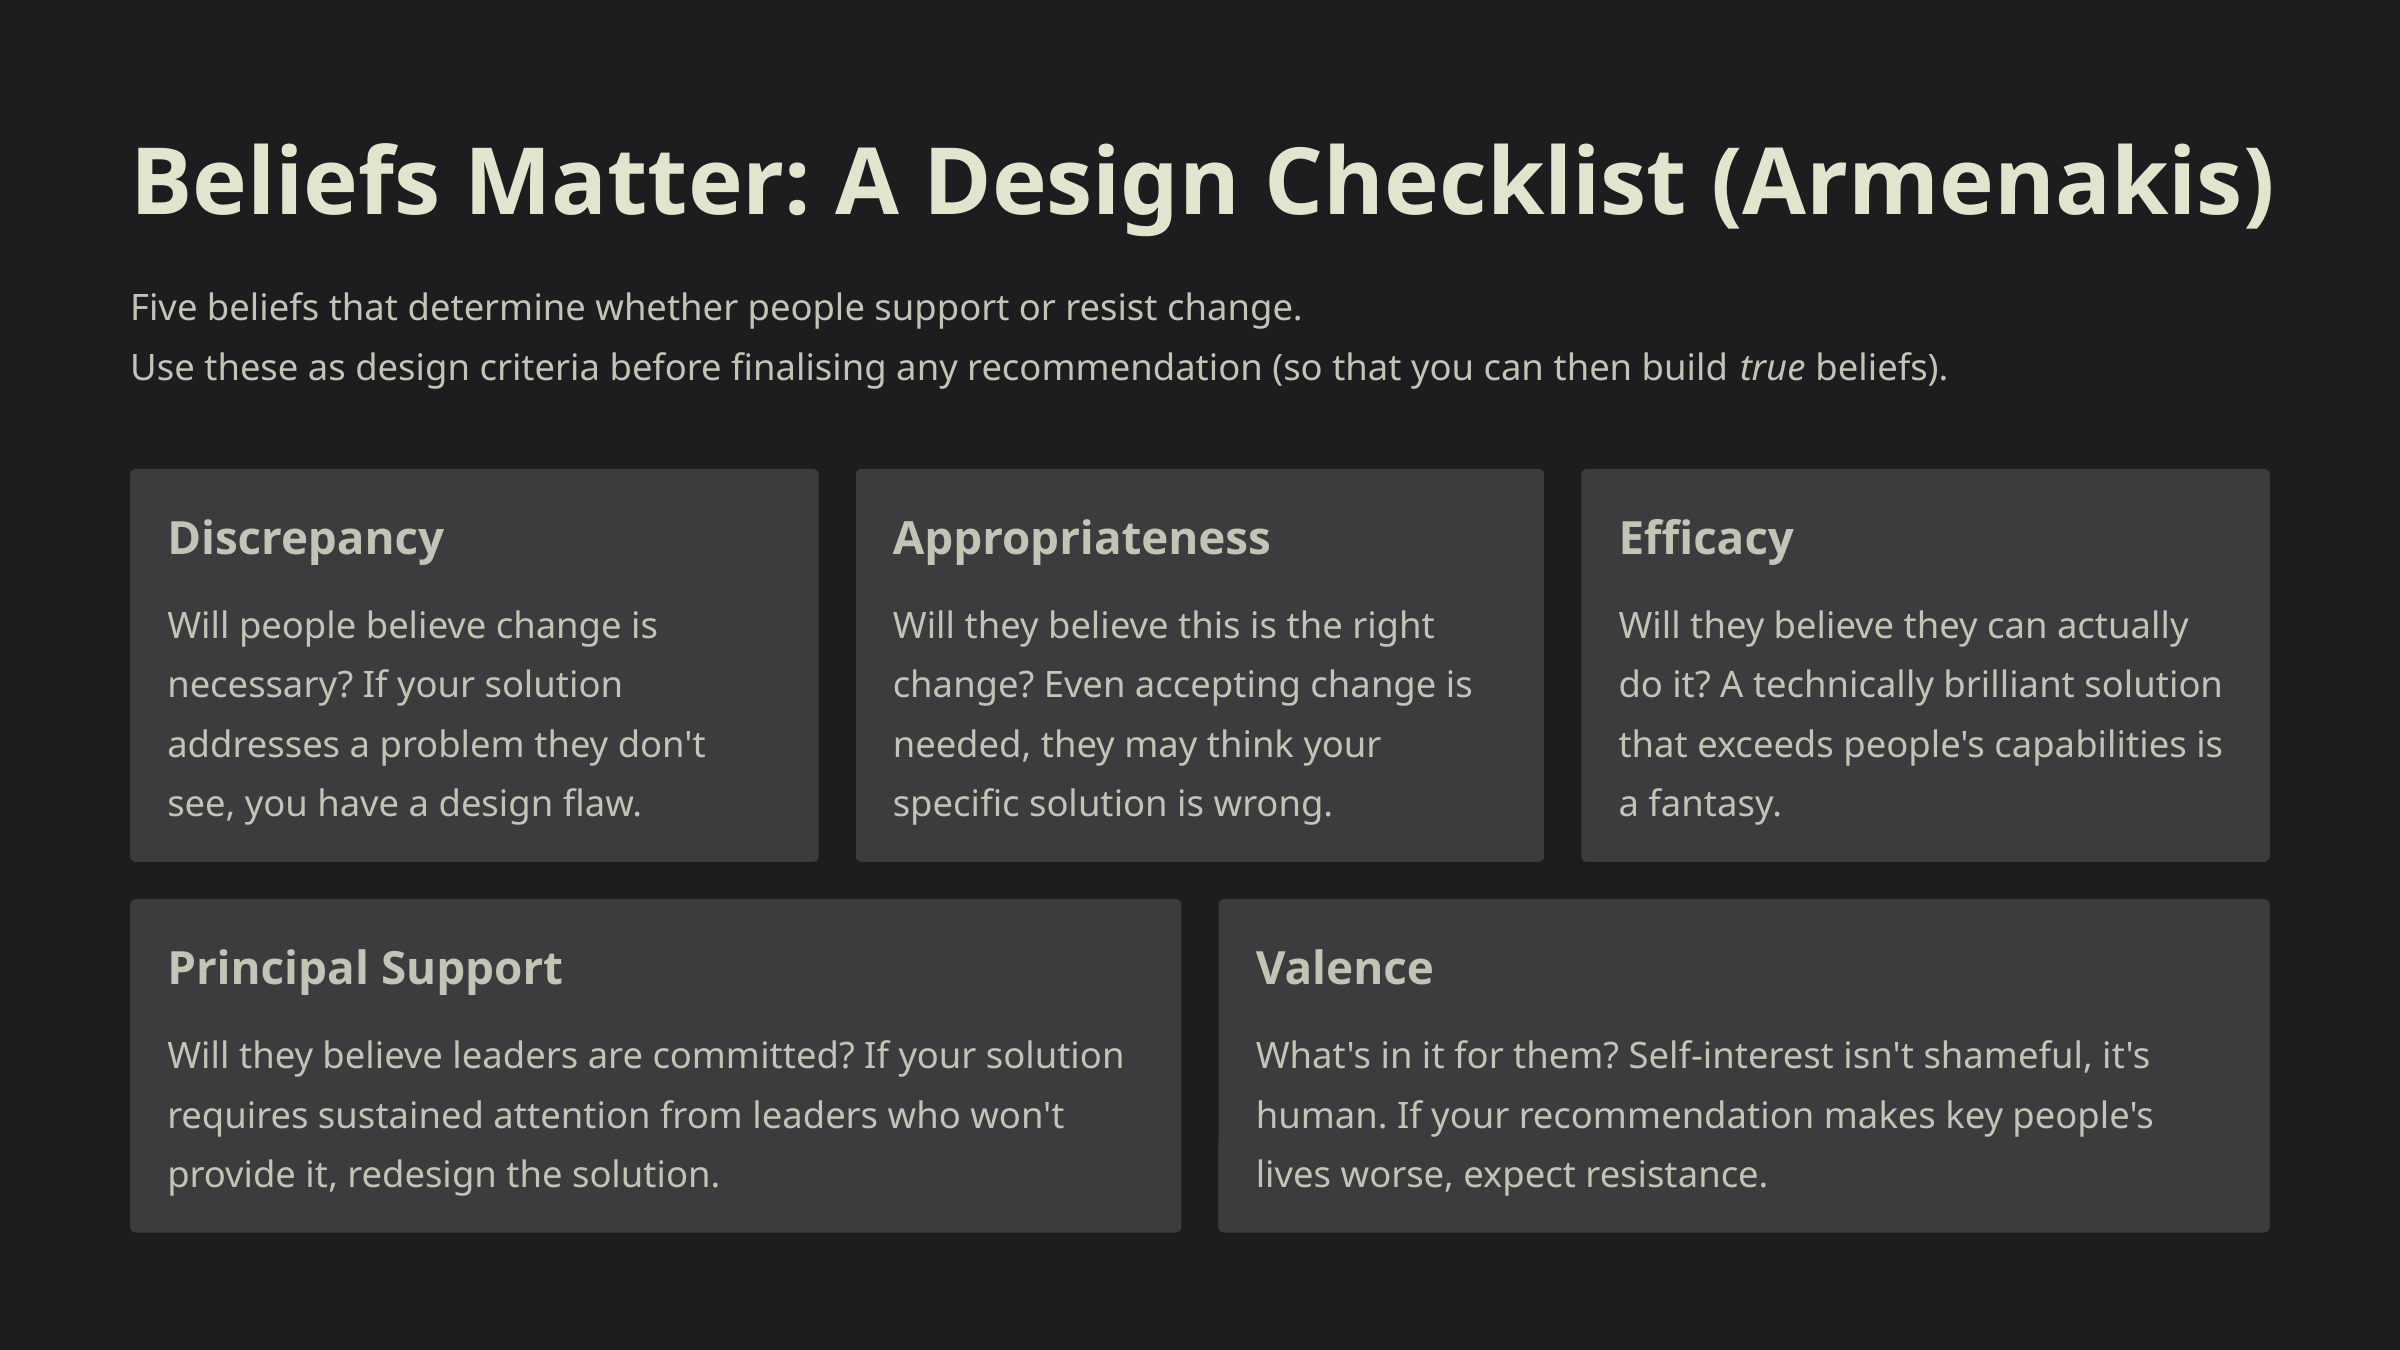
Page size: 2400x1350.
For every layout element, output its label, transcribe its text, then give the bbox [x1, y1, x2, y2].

text_box Will they believe this is the right change? Even accepting change is needed, they may think your specific solution is wrong. [892, 586, 1507, 825]
text_box Valence [1255, 936, 1721, 995]
text_box What's in it for them? Self-interest isn't shameful, it's human. If your recommendation makes key people's lives worse, expect resistance. [1255, 1016, 2233, 1196]
text_box Appropriateness [892, 506, 1359, 565]
text_box [130, 468, 819, 862]
text_box Five beliefs that determine whether people support or resist change. Use these as design criteria before finalising any recommendation (so that you can then build true beliefs). [130, 268, 2270, 388]
text_box Discrepancy [167, 506, 633, 565]
text_box [130, 899, 1182, 1233]
text_box Beliefs Matter: A Design Checklist (Armenakis) [130, 117, 2109, 234]
text_box Will they believe they can actually do it? A technically brilliant solution that exceeds people's capabilities is a fantasy. [1618, 586, 2233, 825]
text_box [855, 468, 1545, 862]
text_box Will they believe leaders are committed? If your solution requires sustained attention from leaders who won't provide it, redesign the solution. [167, 1016, 1145, 1196]
text_box [1218, 899, 2270, 1233]
text_box Efficacy [1618, 506, 2084, 565]
text_box Will people believe change is necessary? If your solution addresses a problem they don't see, you have a design flaw. [167, 586, 782, 825]
text_box [1581, 468, 2270, 862]
text_box Principal Support [167, 936, 633, 995]
